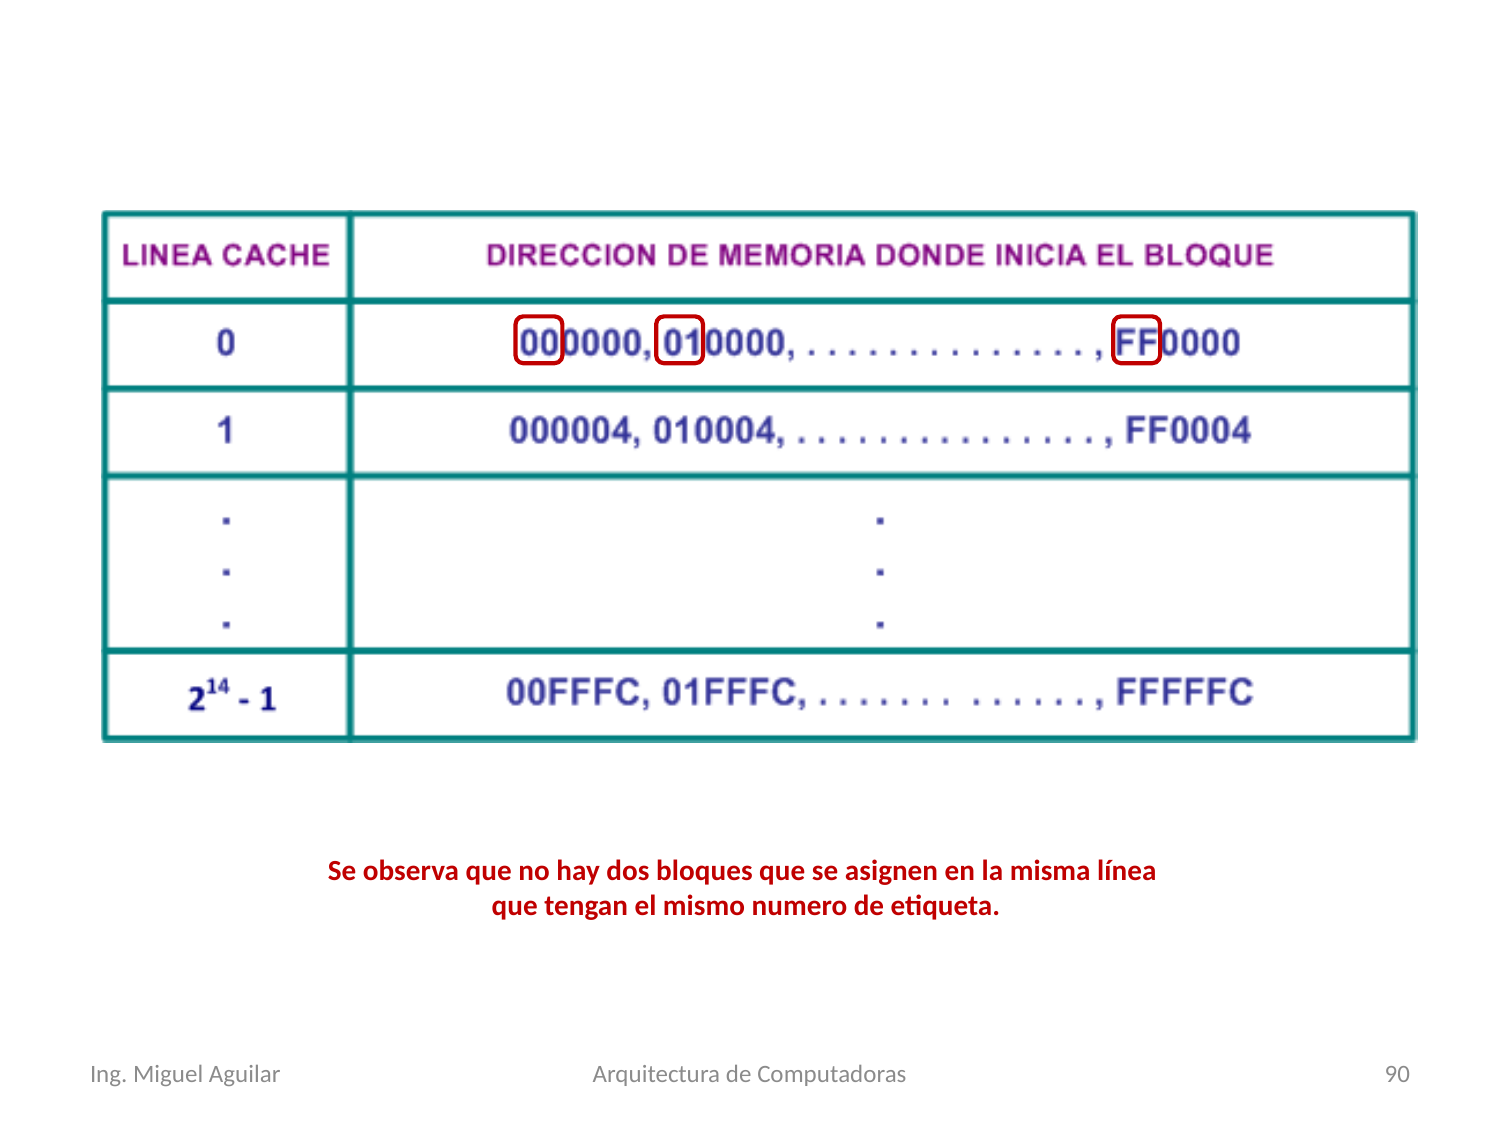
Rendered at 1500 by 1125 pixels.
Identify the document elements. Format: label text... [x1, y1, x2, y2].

slide_number Ing. Miguel Aguilar [75, 1042, 425, 1103]
text_box Se observa que no hay dos bloques que se asignen en la misma línea que tengan el mismo numero de etiqueta. [313, 843, 1180, 929]
picture [101, 210, 1419, 743]
slide_number 90 [1074, 1042, 1425, 1103]
footer Arquitectura de Computadoras [512, 1042, 988, 1103]
